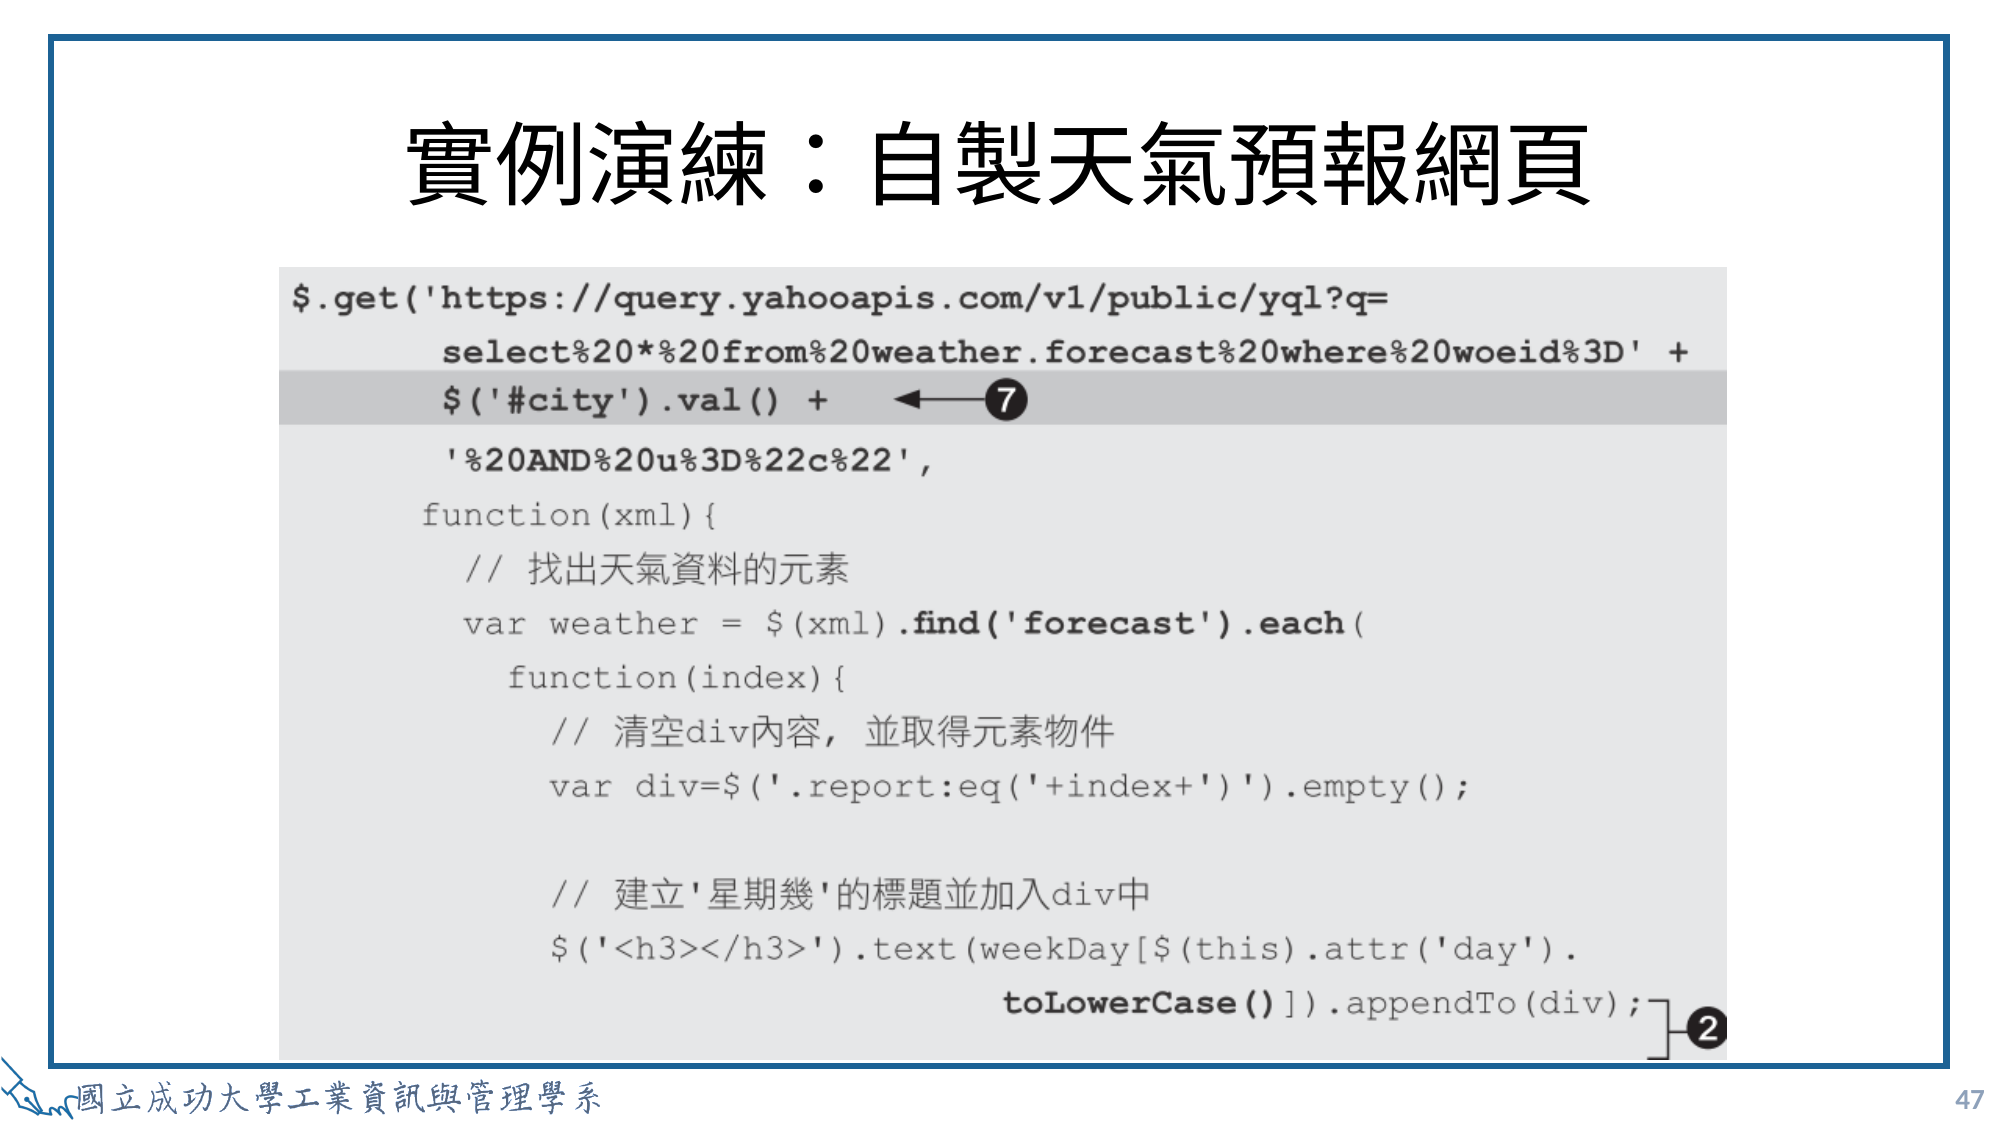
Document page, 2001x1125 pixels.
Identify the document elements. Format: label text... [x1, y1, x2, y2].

title 實例演練：自製天氣預報網頁 [137, 59, 1863, 278]
slide_number 47 [1550, 1067, 2000, 1125]
picture [0, 1049, 80, 1125]
picture [279, 267, 1727, 1060]
